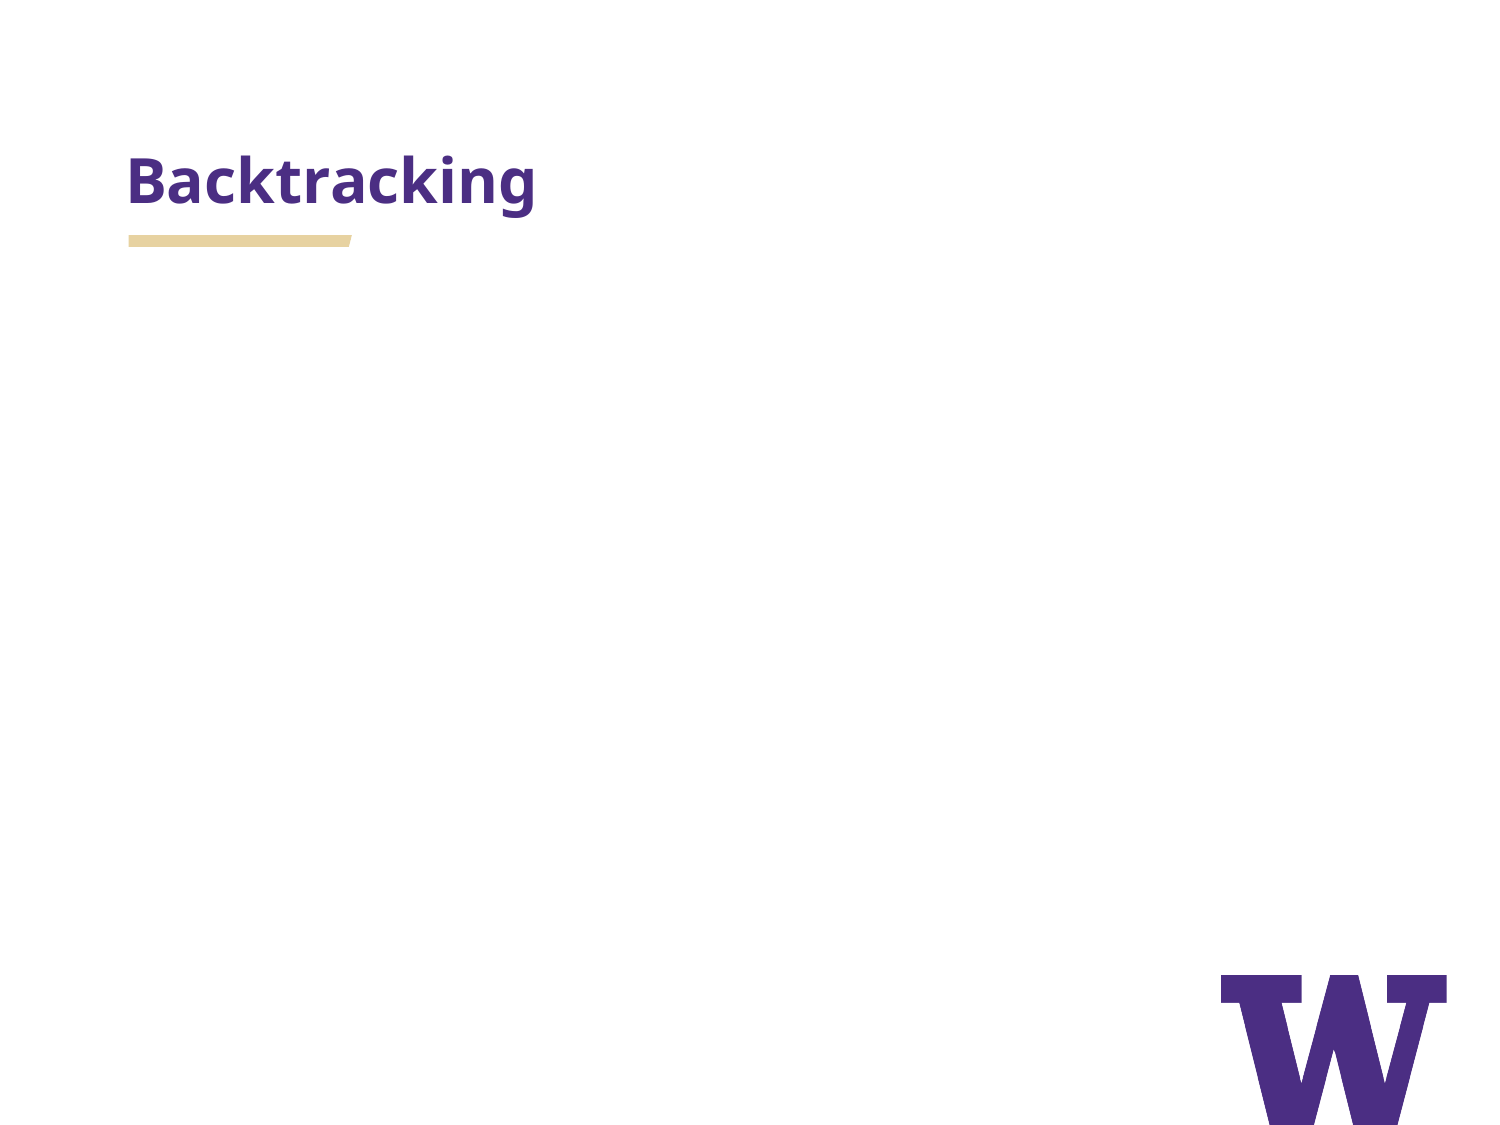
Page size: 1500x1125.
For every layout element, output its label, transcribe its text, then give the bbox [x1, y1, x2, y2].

picture [1221, 975, 1447, 1125]
picture [128, 235, 352, 247]
title Backtracking [110, 60, 1453, 224]
